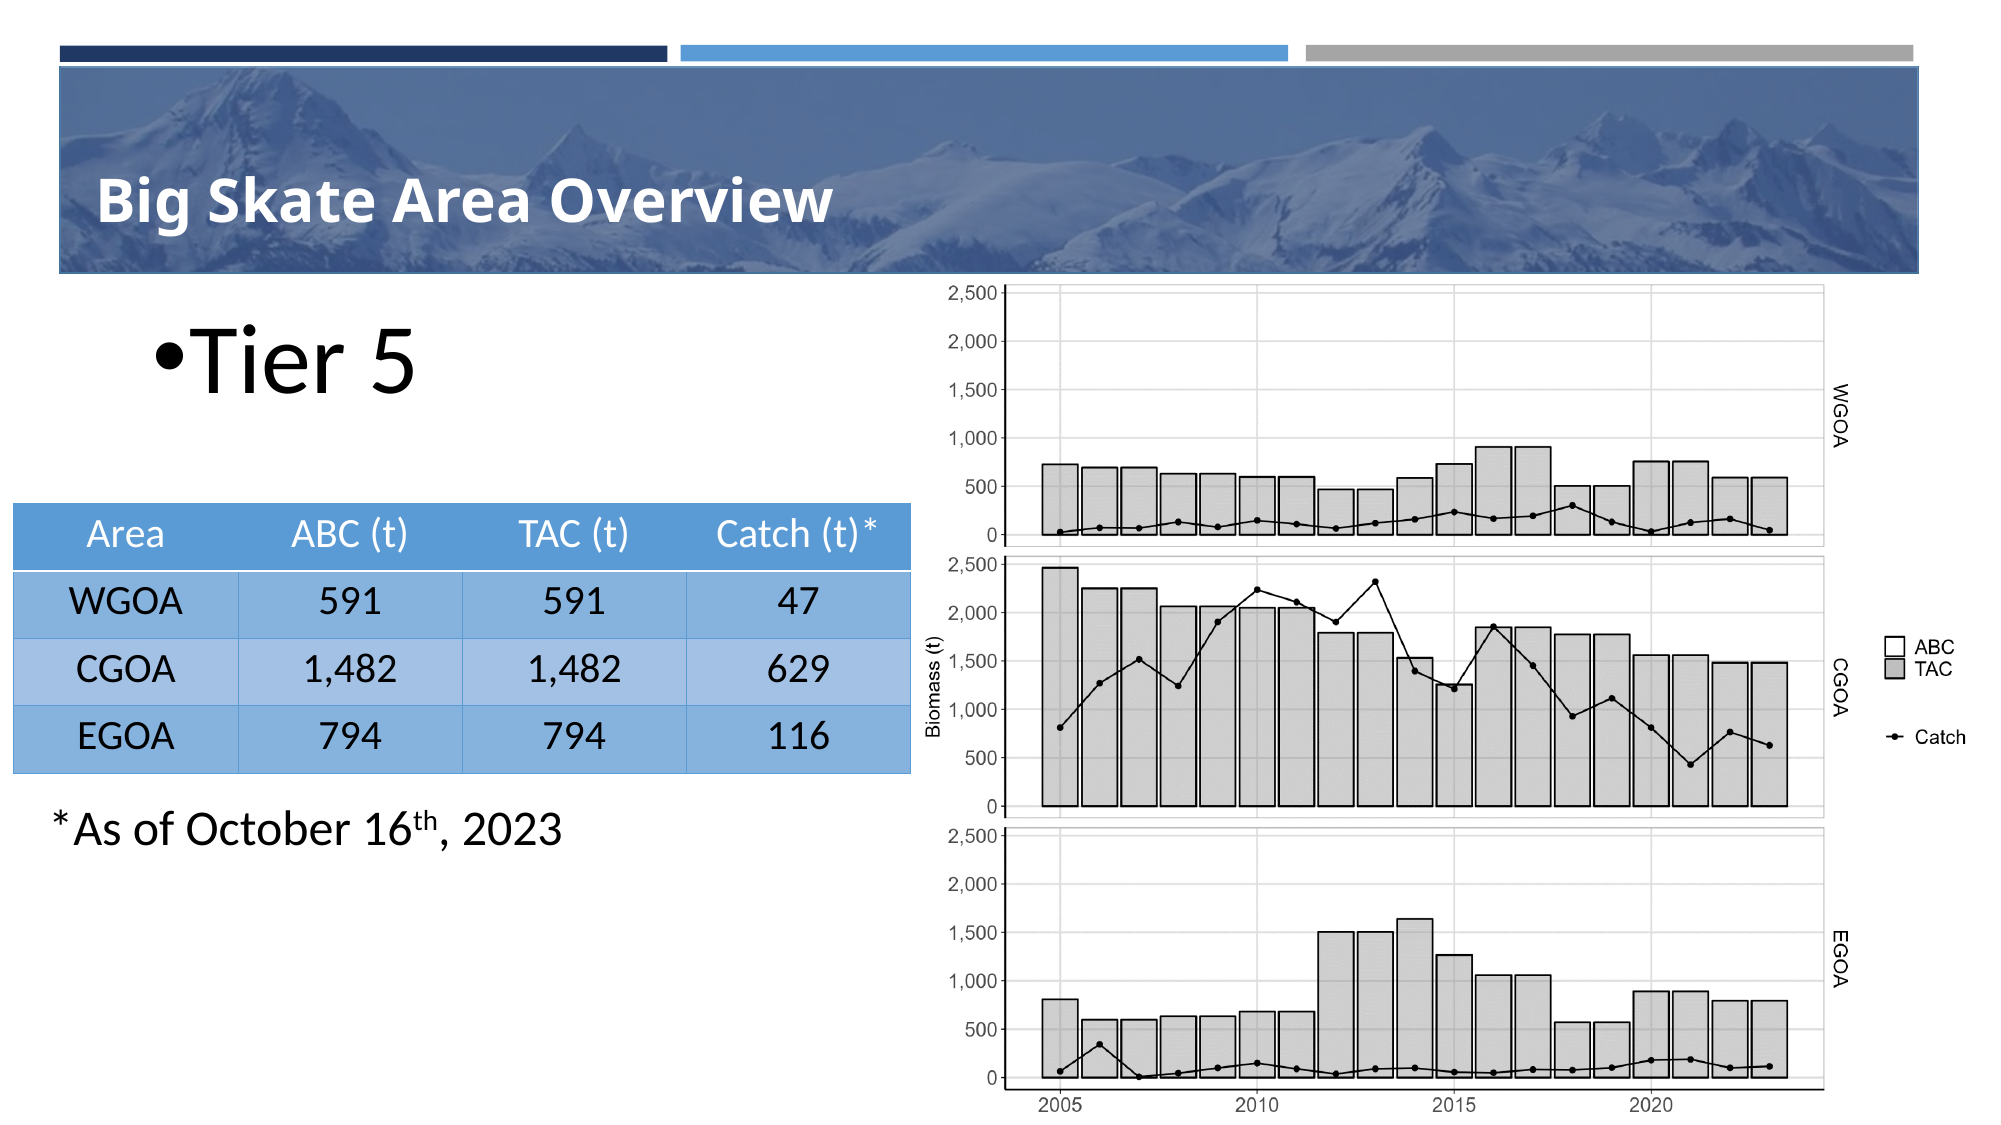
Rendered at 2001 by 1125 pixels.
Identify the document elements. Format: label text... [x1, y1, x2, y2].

text_box *As of October 16th, 2023 [33, 787, 713, 863]
table_cell 1,482 [239, 639, 462, 705]
table_cell 794 [239, 706, 462, 773]
table_cell 629 [687, 639, 910, 705]
picture [916, 275, 1984, 1125]
table_header Catch (t)* [687, 504, 910, 570]
table_cell 794 [463, 706, 686, 773]
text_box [59, 44, 1914, 62]
title Big Skate Area Overview [79, 81, 1889, 244]
table_cell CGOA [14, 639, 238, 705]
table_cell 116 [687, 706, 910, 773]
table_cell 591 [239, 572, 462, 638]
table_cell 47 [687, 572, 910, 638]
table_header TAC (t) [463, 504, 686, 570]
table_cell 1,482 [463, 639, 686, 705]
table_cell 591 [463, 572, 686, 638]
table_header ABC (t) [239, 504, 462, 570]
table_cell EGOA [14, 706, 238, 773]
list Tier 5 [137, 299, 916, 1014]
text_box [60, 66, 1919, 272]
table_header Area [14, 504, 238, 570]
table_cell WGOA [14, 572, 238, 638]
